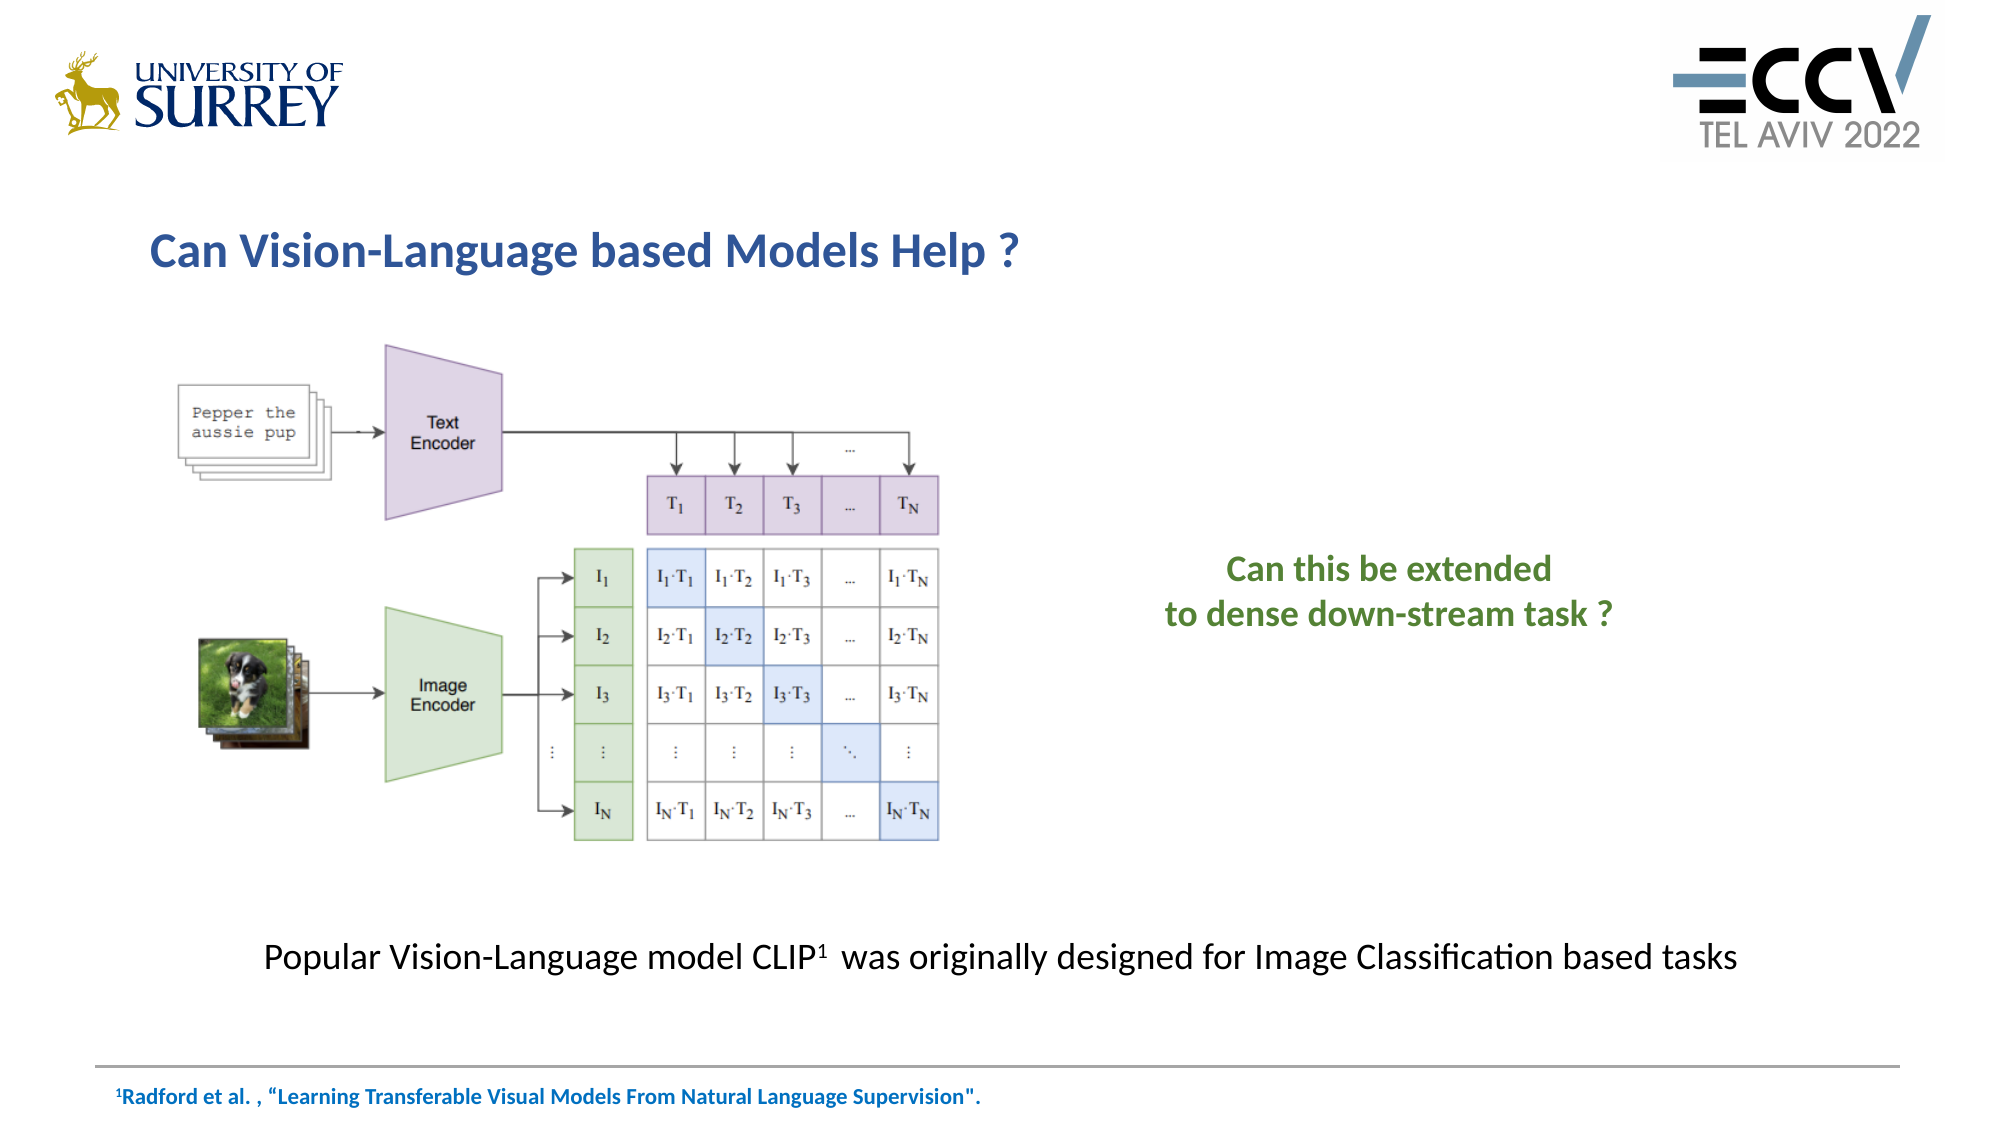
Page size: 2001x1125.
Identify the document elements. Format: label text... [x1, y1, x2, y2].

picture [1660, 0, 1945, 162]
text_box Can this be extended to dense down-stream task ? [1149, 537, 1638, 642]
text_box Can Vision-Language based Models Help ? [124, 210, 1059, 285]
picture [12, 0, 385, 187]
text_box Popular Vision-Language model CLIP1 was originally designed for Image Classification based tasks [249, 924, 1755, 985]
picture [145, 330, 964, 880]
text_box 1Radford et al. , “Learning Transferable Visual Models From Natural Language Supervision". [100, 1074, 997, 1117]
